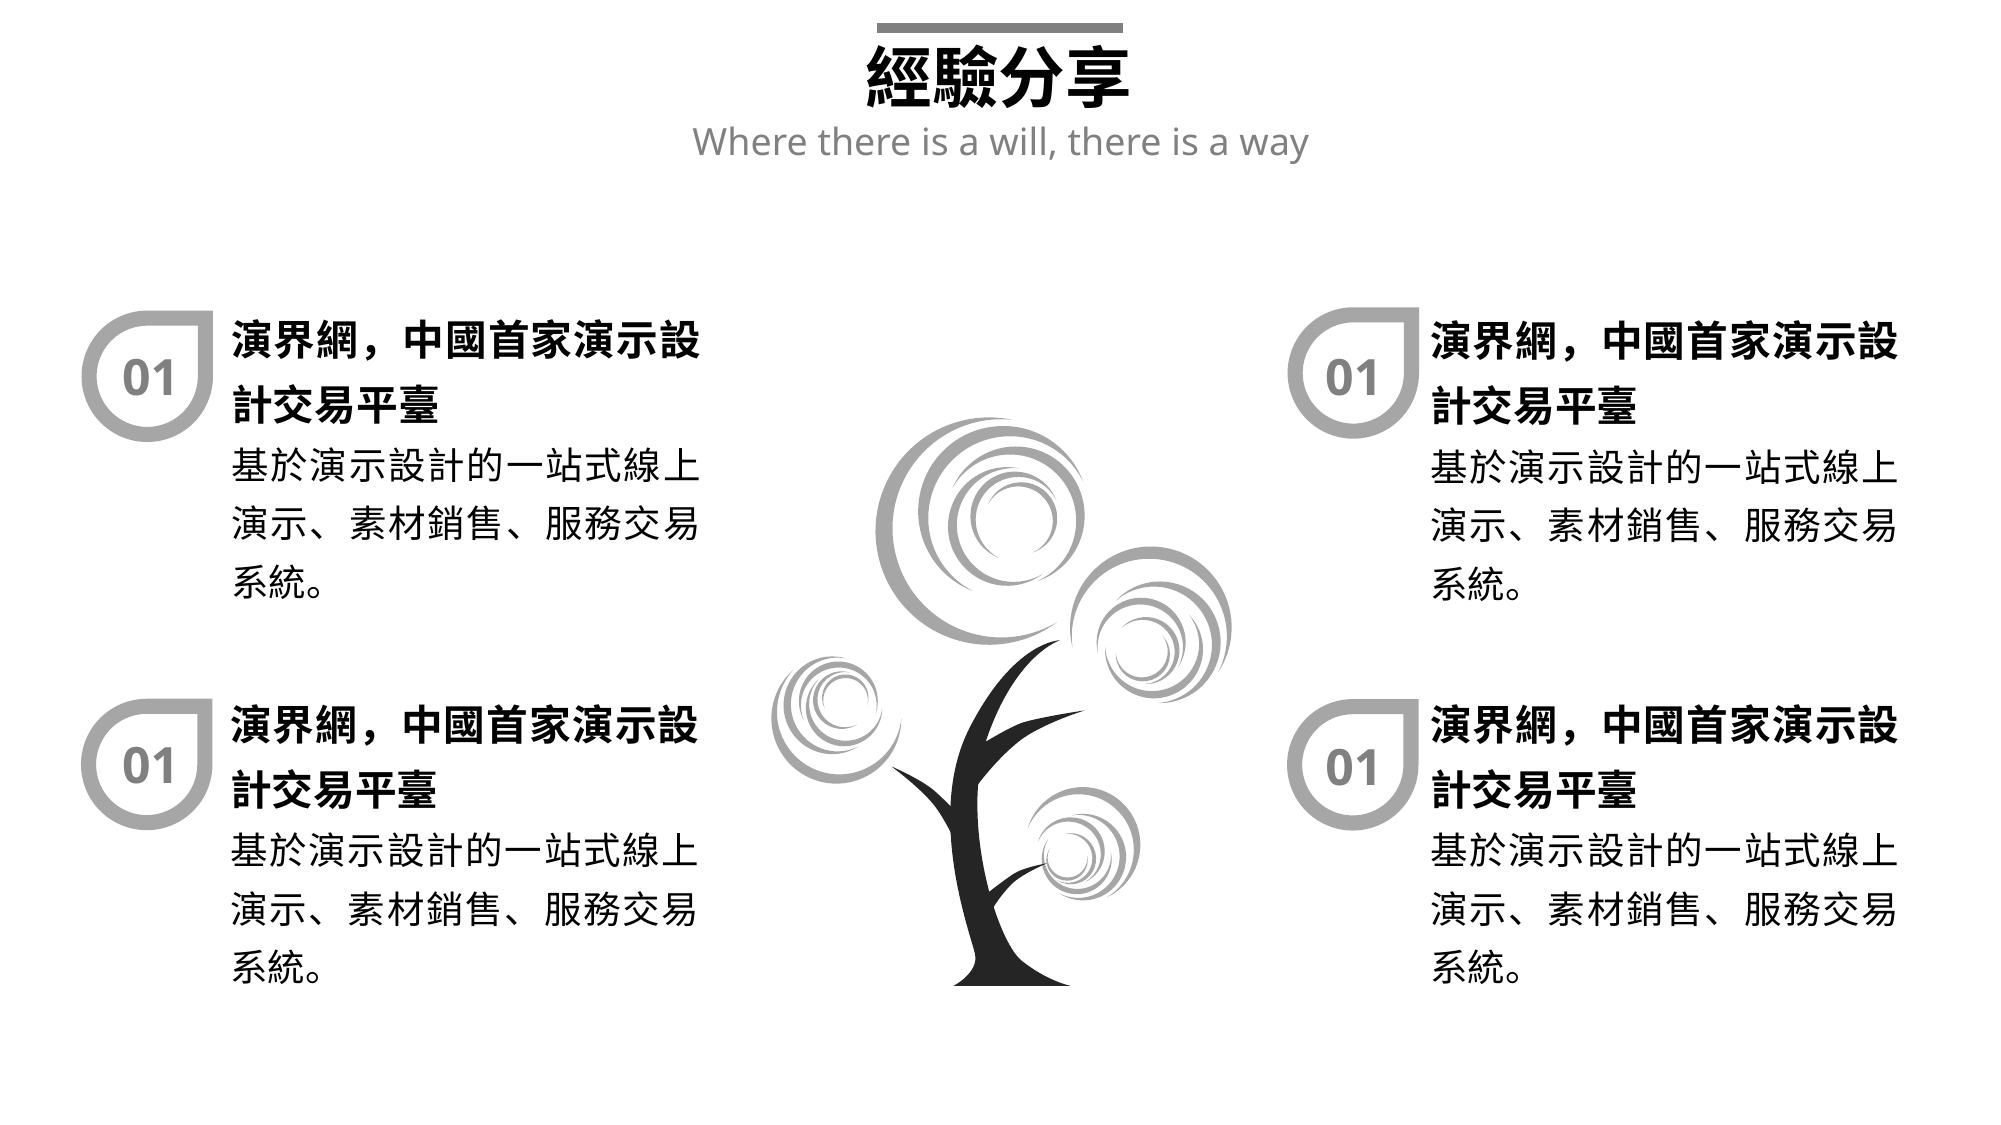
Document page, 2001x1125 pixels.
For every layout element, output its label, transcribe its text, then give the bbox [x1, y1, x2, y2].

text_box 演界網，中國首家演示設計交易平臺 基於演示設計的一站式線上演示、素材銷售、服務交易系統。 [1415, 292, 1915, 676]
text_box 01 [107, 726, 222, 801]
text_box 演界網，中國首家演示設計交易平臺 基於演示設計的一站式線上演示、素材銷售、服務交易系統。 [216, 291, 716, 677]
text_box [1293, 705, 1412, 825]
text_box [88, 317, 207, 436]
text_box 01 [1310, 338, 1425, 413]
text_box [762, 416, 1239, 986]
text_box 經驗分享 [850, 28, 1150, 110]
text_box [1294, 313, 1413, 433]
text_box 演界網，中國首家演示設計交易平臺 基於演示設計的一站式線上演示、素材銷售、服務交易系統。 [215, 676, 715, 1062]
text_box 01 [1310, 728, 1425, 803]
text_box [87, 705, 206, 824]
text_box 01 [107, 338, 222, 414]
text_box Where there is a will, there is a way [677, 110, 1325, 170]
text_box 演界網，中國首家演示設計交易平臺 基於演示設計的一站式線上演示、素材銷售、服務交易系統。 [1415, 676, 1915, 1062]
